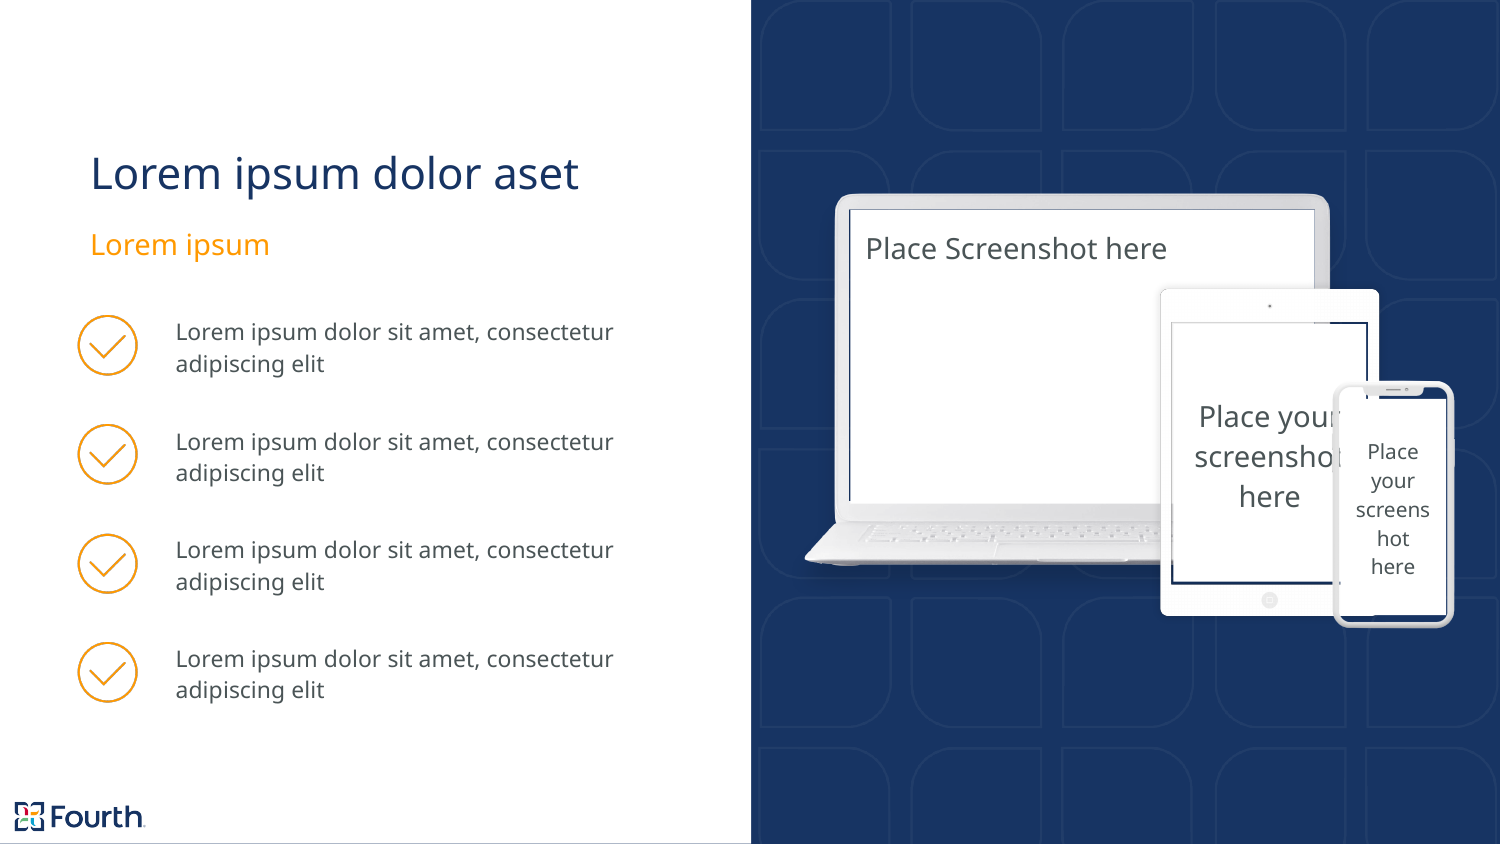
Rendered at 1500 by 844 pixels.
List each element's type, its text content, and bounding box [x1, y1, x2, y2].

list Lorem ipsum dolor sit amet, consectetur adipiscing elit [160, 297, 708, 394]
subtitle Lorem ipsum [75, 218, 739, 269]
picture [74, 421, 141, 488]
picture [14, 801, 146, 832]
title Lorem ipsum dolor aset [75, 128, 739, 218]
list Lorem ipsum dolor sit amet, consectetur adipiscing elit [160, 406, 708, 503]
picture [800, 190, 1458, 633]
picture [74, 312, 141, 379]
picture [74, 530, 141, 597]
list Lorem ipsum dolor sit amet, consectetur adipiscing elit [160, 623, 708, 721]
list Lorem ipsum dolor sit amet, consectetur adipiscing elit [160, 515, 708, 612]
picture [74, 639, 141, 705]
